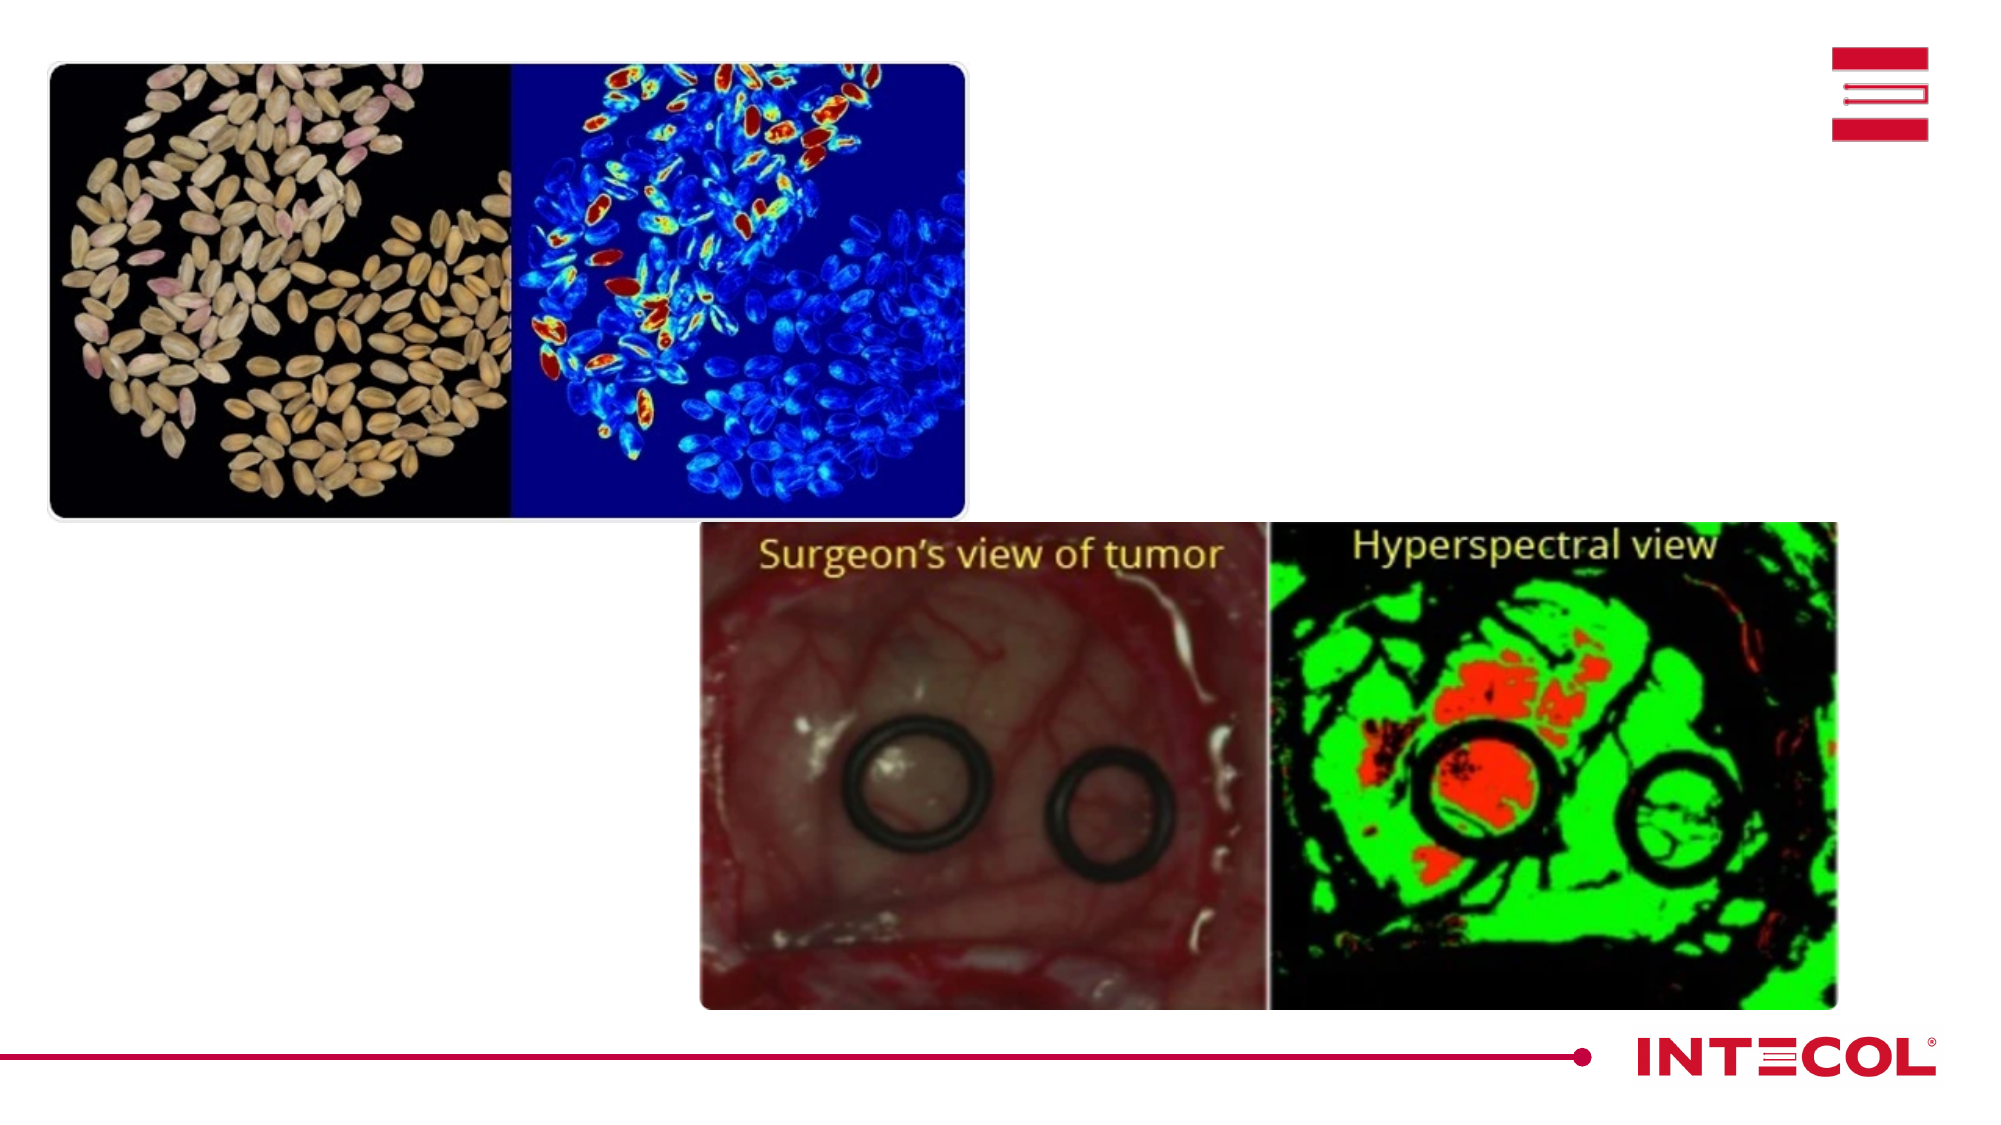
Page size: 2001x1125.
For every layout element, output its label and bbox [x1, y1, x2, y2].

picture [47, 61, 1846, 1010]
picture [1631, 1024, 1945, 1090]
picture [1787, 0, 1974, 186]
